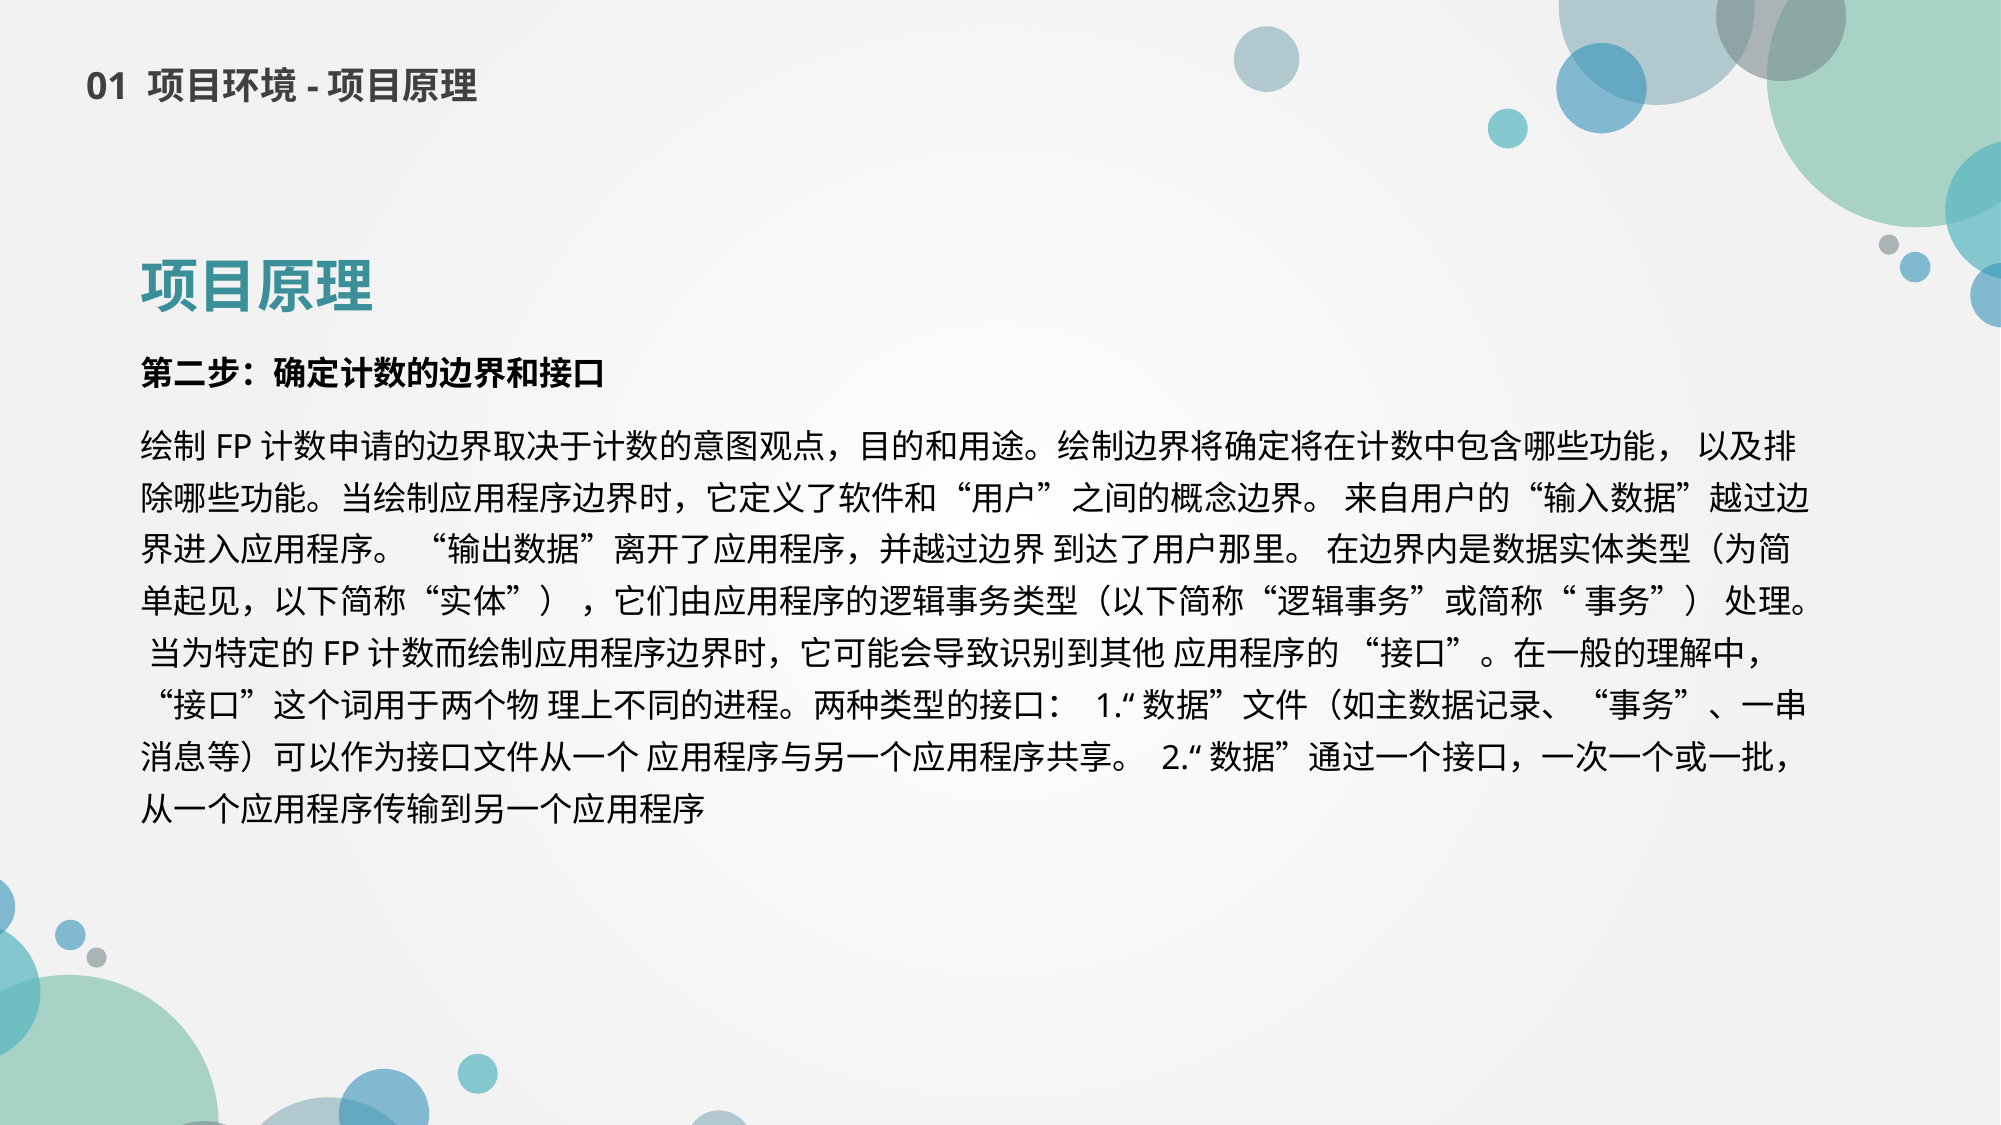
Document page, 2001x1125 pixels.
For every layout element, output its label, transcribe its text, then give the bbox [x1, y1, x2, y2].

list 01 项目环境-项目原理 [71, 41, 1067, 107]
text_box 项目原理 第二步：确定计数的边界和接口 绘制FP计数申请的边界取决于计数的意图观点，目的和用途。绘制边界将确定将在计数中包含哪些功能， 以及排除哪些功能。当绘制应用程序边界时，它定义了软件和“用户”之间的概念边界。 来自用户的“输入数据”越过边界进入应用程序。 “输出数据”离开了应用程序，并越过边界 到达了用户那里。 在边界内是数据实体类型（为简单起见，以下简称“实体”） ，它们由应用程序的逻辑事务类型（以下简称“逻辑事务”或简称“ 事务”） 处理。 当为特定的FP计数而绘制应用程序边界时，它可能会导致识别到其他 应用程序的 “接口”。在一般的理解中，“接口”这个词用于两个物 理上不同的进程。两种类型的接口： 1.“数据”文件（如主数据记录、“事务”、一串消息等）可以作为接口文件从一个 应用程序与另一个应用程序共享。 2.“数据”通过一个接口，一次一个或一批，从一个应用程序传输到另一个应用程序 [126, 221, 1833, 939]
